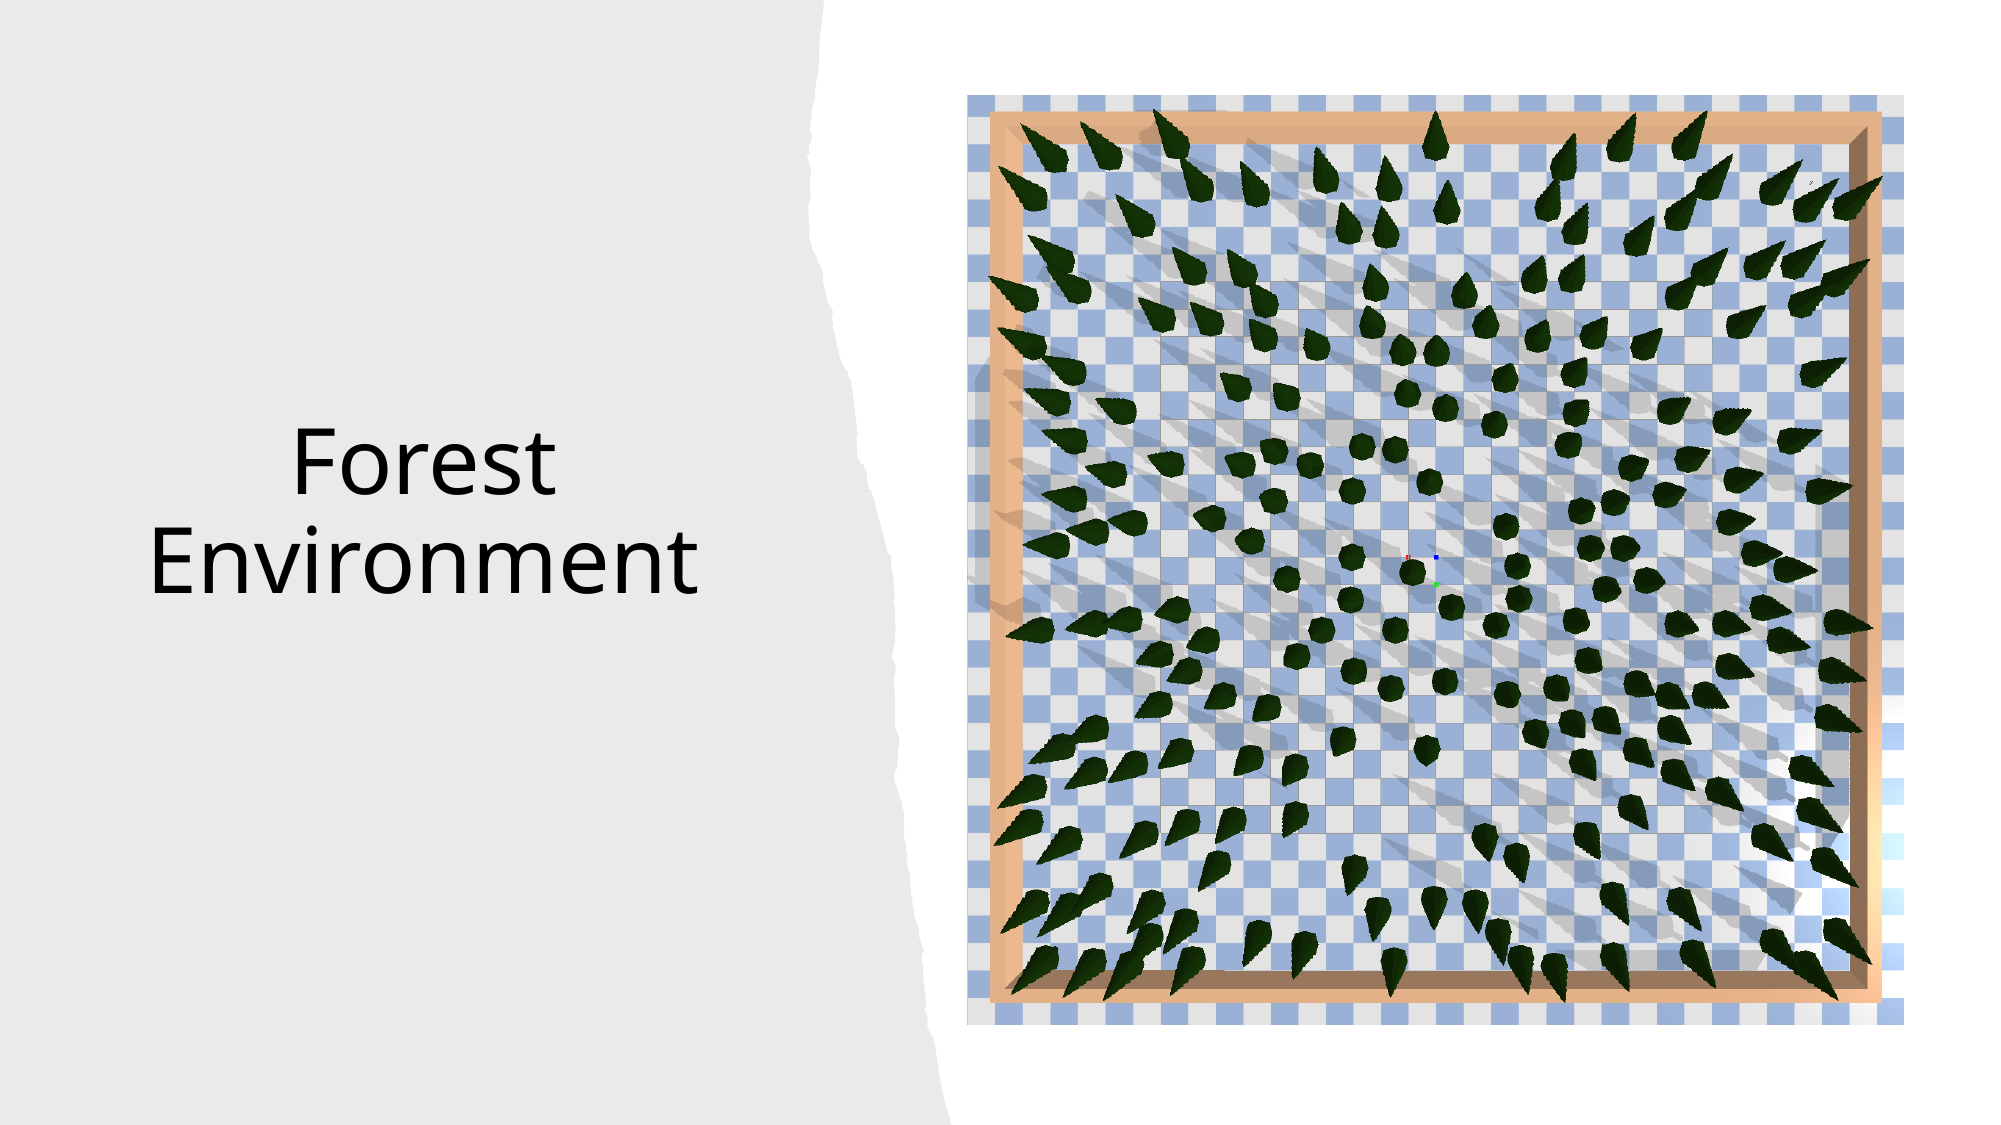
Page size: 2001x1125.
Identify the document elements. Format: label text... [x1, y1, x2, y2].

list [967, 95, 1904, 1025]
text_box [0, 0, 953, 1125]
text_box [809, 0, 2000, 1125]
title Forest Environment [126, 162, 721, 622]
